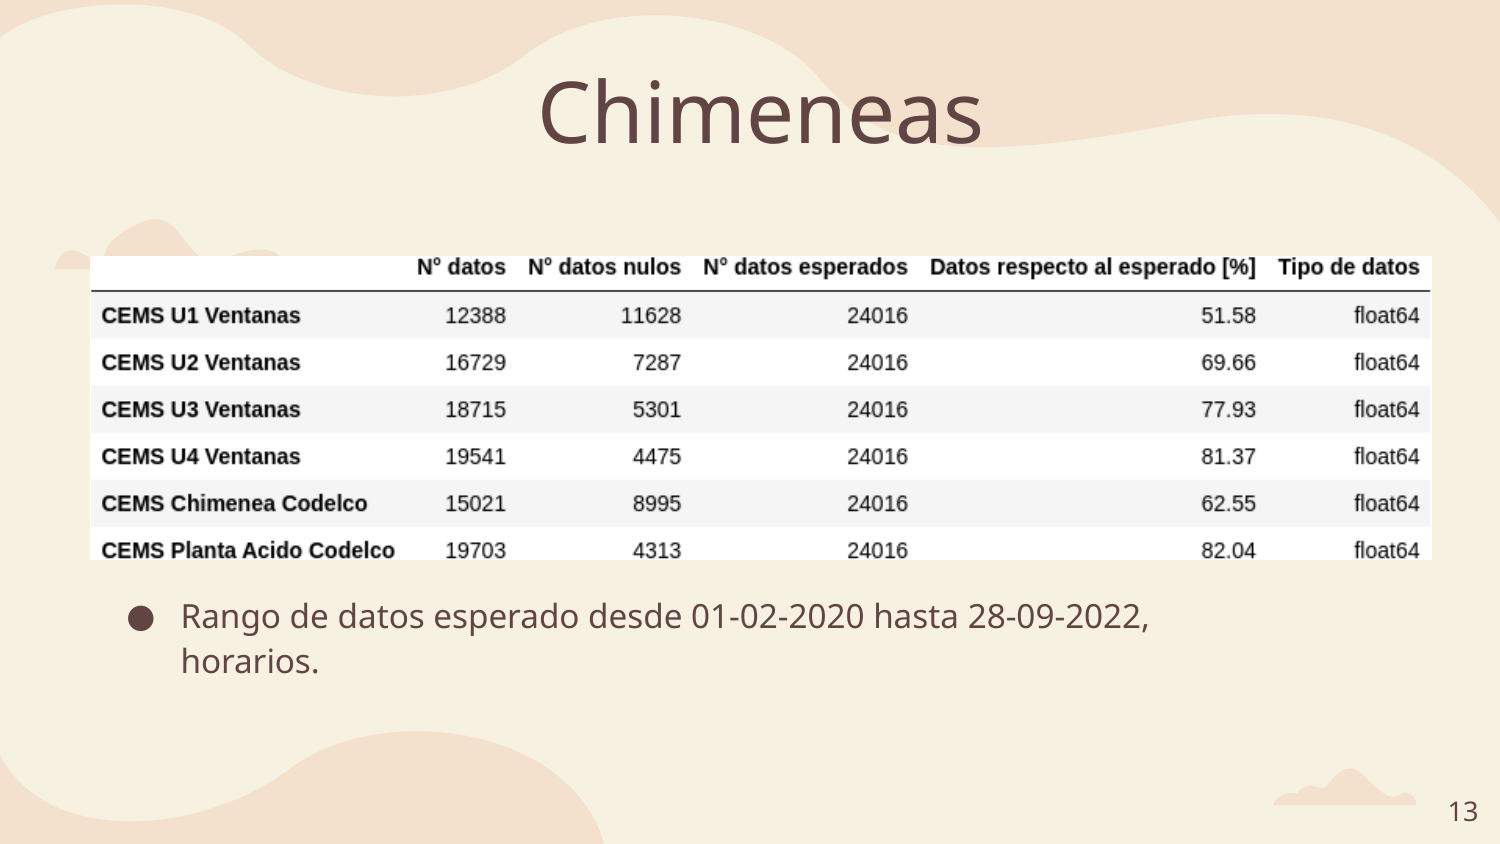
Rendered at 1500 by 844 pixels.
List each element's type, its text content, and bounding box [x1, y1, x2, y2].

title Chimeneas [85, 42, 1415, 137]
subtitle Rango de datos esperado desde 01-02-2020 hasta 28-09-2022, horarios. [90, 573, 1223, 686]
picture [90, 256, 1432, 560]
slide_number ‹#› [1403, 779, 1494, 844]
